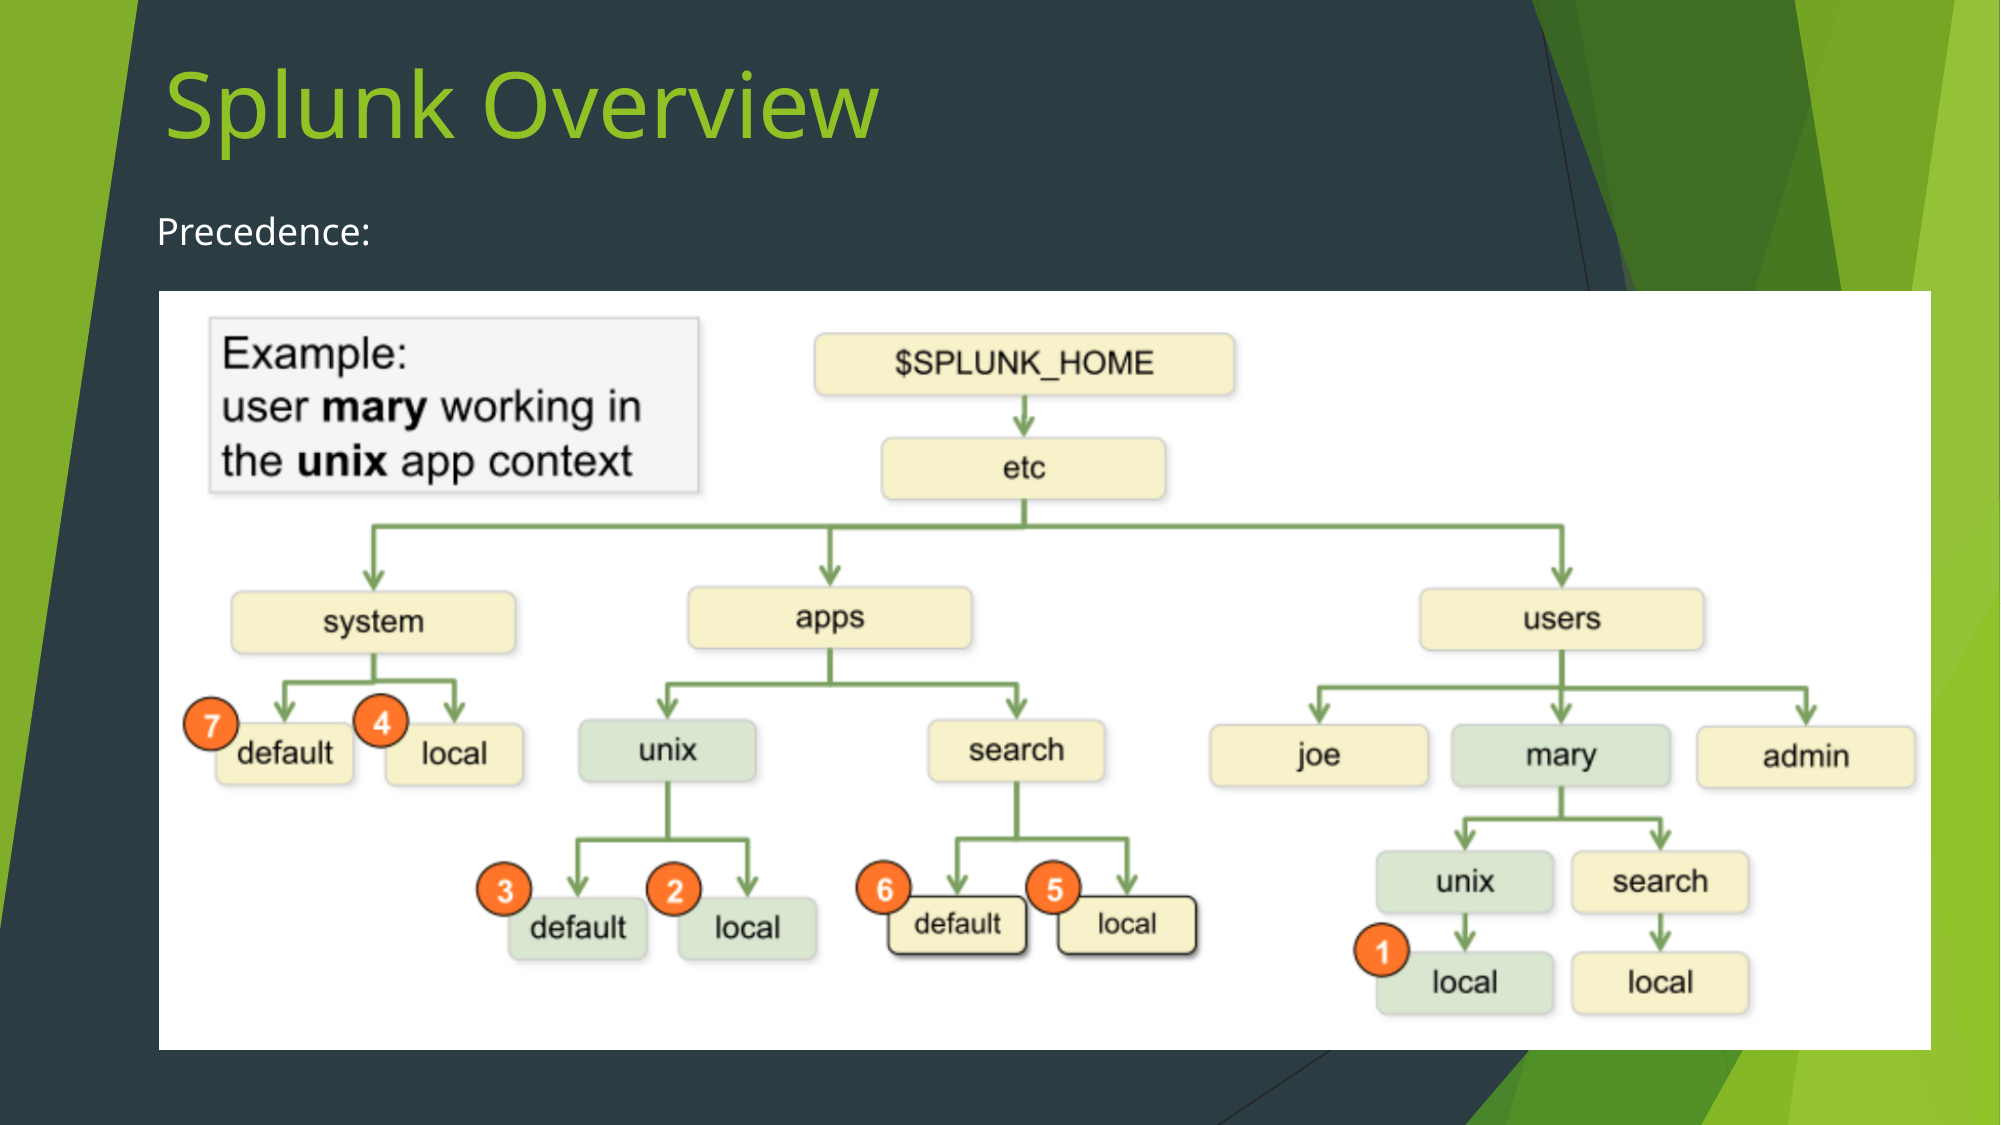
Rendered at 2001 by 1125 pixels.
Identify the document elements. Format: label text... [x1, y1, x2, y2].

title Splunk Overview [156, 13, 1934, 165]
text_box Precedence: [148, 177, 1678, 260]
picture [159, 291, 1931, 1050]
